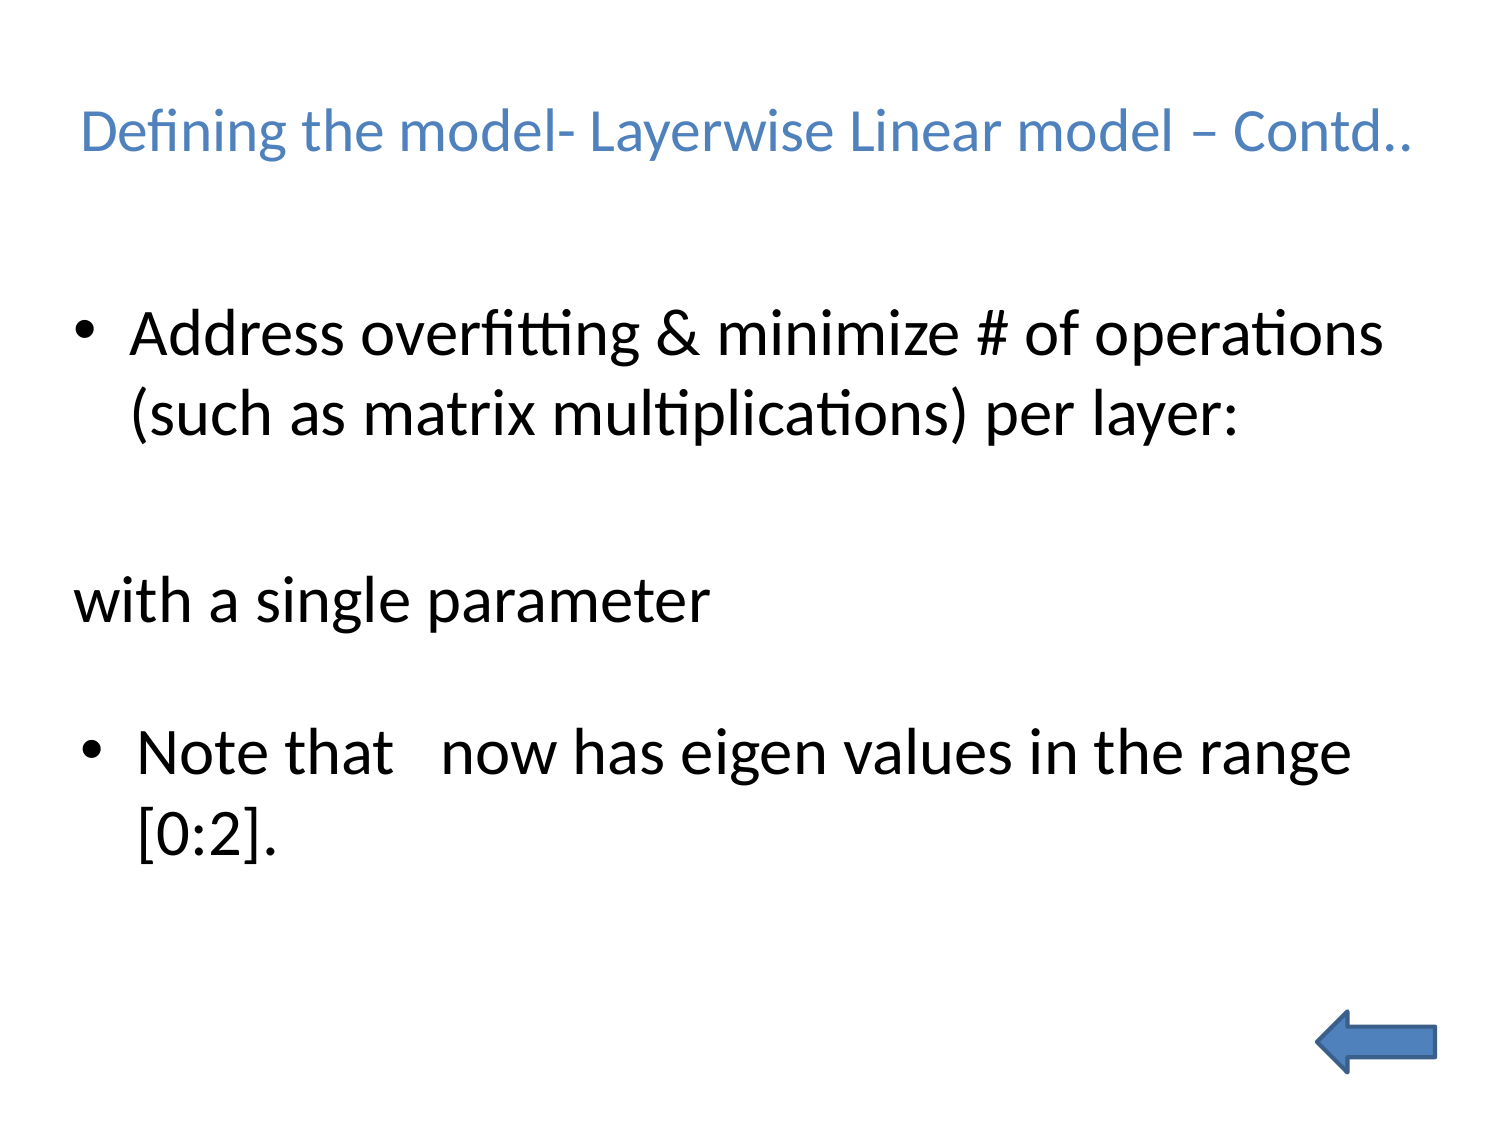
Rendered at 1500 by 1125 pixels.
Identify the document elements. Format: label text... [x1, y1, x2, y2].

text_box [1314, 1009, 1438, 1075]
title Defining the model- Layerwise Linear model – Contd.. [64, 78, 1471, 176]
text_box [53, 604, 1424, 917]
